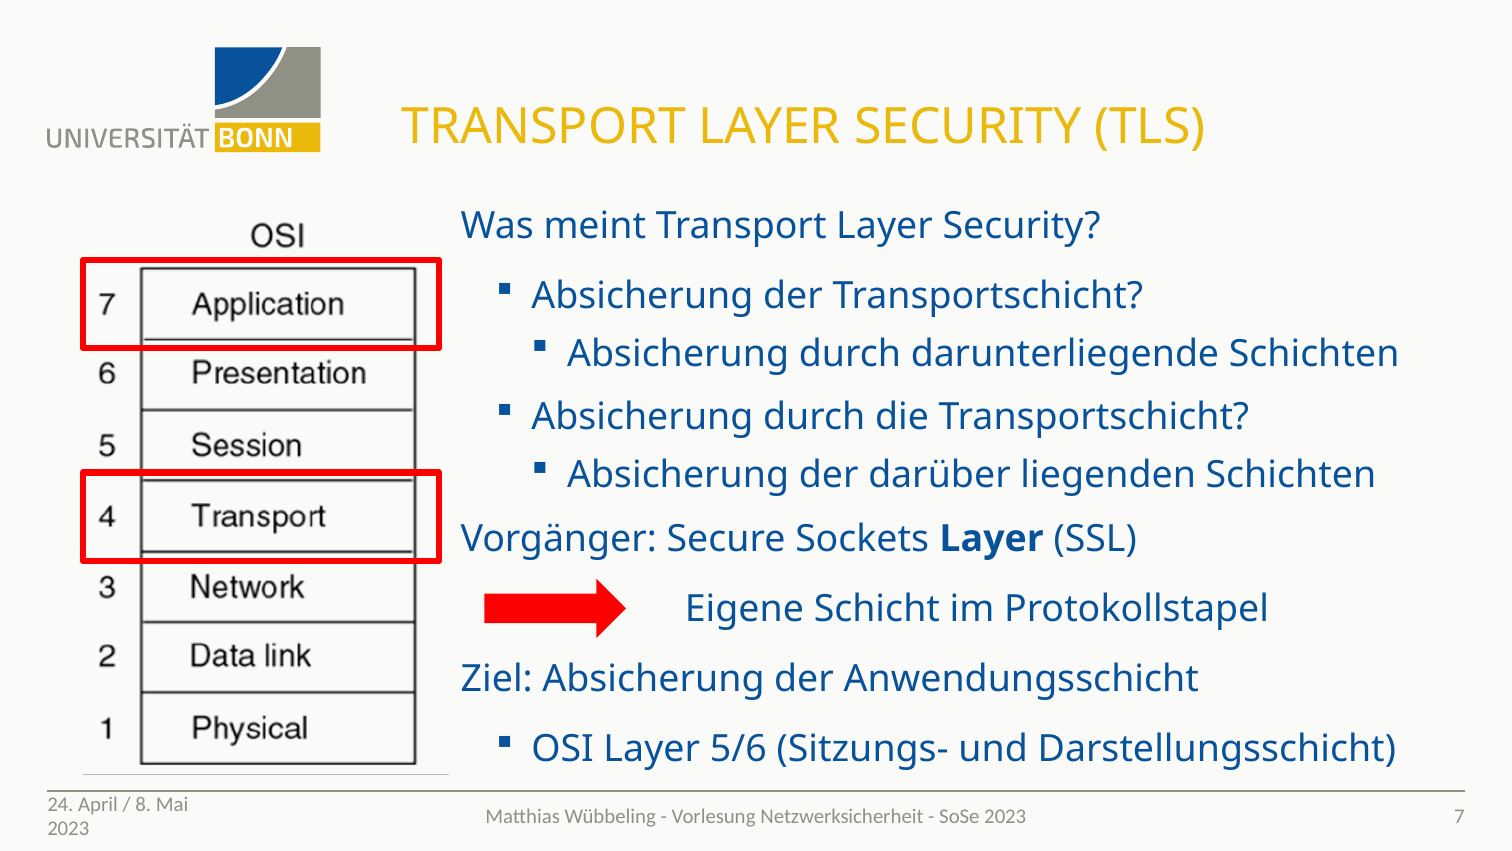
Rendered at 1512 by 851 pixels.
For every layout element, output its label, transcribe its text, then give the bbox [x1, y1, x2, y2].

slide_number 7 [1370, 791, 1465, 839]
title Transport Layer Security (TLS) [401, 47, 1465, 154]
picture [82, 209, 450, 775]
footer Matthias Wübbeling - Vorlesung Netzwerksicherheit - SoSe 2023 [342, 791, 1170, 839]
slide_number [47, 791, 189, 839]
list Was meint Transport Layer Security? Absicherung der Transportschicht? Absicherung durch darunterliegende Schichten Absicherung durch die Transportschicht? Absicherung der darüber liegenden Schichten Vorgänger: Secure Sockets Layer (SSL) Eigene Schicht im Protokollstapel Ziel: Absicherung der Anwendungsschicht OSI Layer 5/6 (Sitzungs- und Darstellungsschicht) [460, 200, 1465, 745]
text_box [482, 576, 629, 640]
